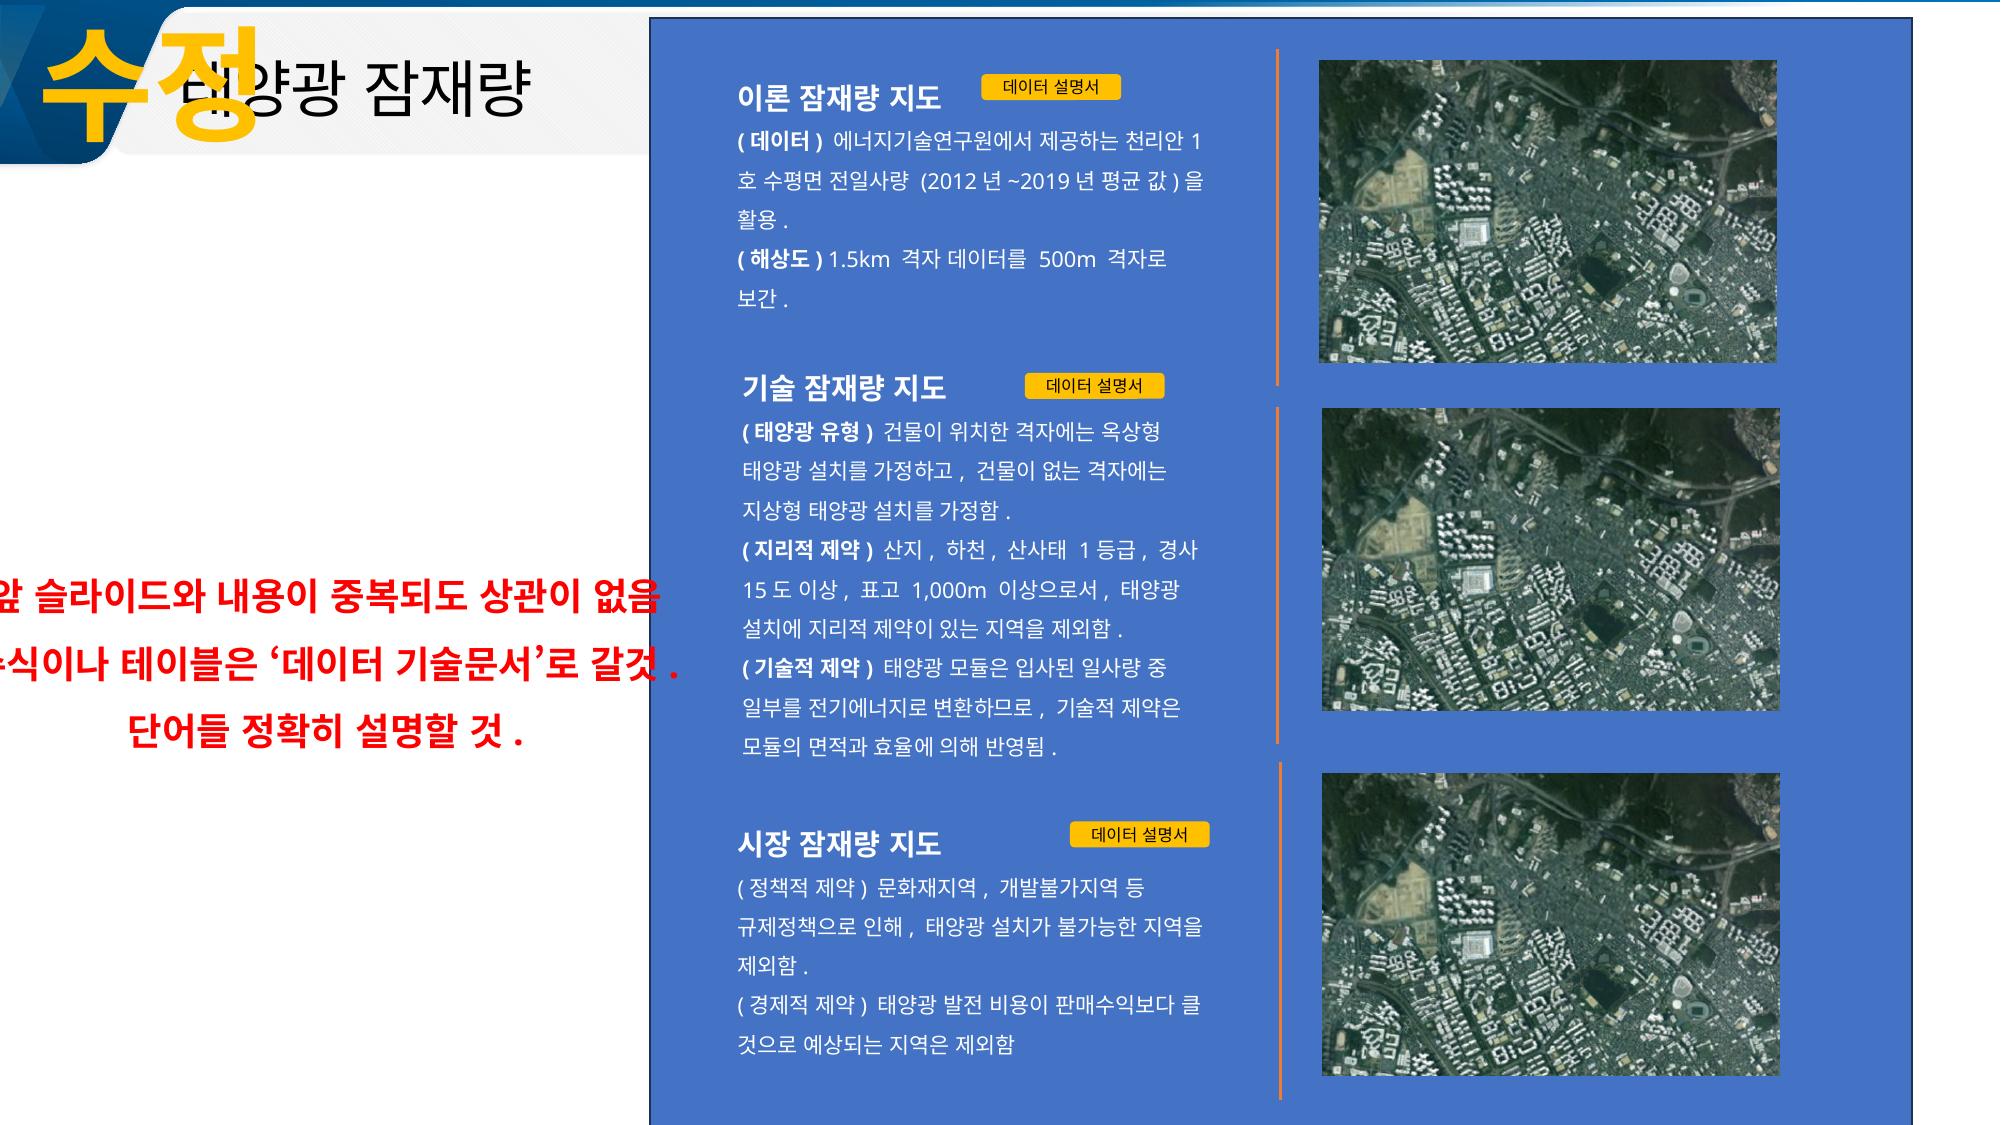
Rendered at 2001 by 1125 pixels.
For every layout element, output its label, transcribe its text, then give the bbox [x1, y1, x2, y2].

text_box [649, 17, 1913, 1125]
picture [1322, 773, 1780, 1076]
text_box 태양광 잠재량 [306, 49, 649, 125]
text_box 앞 슬라이드와 내용이 중복되도 상관이 없음 수식이나 테이블은 ‘데이터 기술문서’로 갈것. 단어들 정확히 설명할 것. [0, 543, 759, 761]
text_box 기술 잠재량 지도 (태양광 유형) 건물이 위치한 격자에는 옥상형 태양광 설치를 가정하고, 건물이 없는 격자에는 지상형 태양광 설치를 가정함. (지리적 제약) 산지, 하천, 산사태 1등급, 경사 15도 이상, 표고 1,000m 이상으로서, 태양광 설치에 지리적 제약이 있는 지역을 제외함. (기술적 제약) 태양광 모듈은 입사된 일사량 중 일부를 전기에너지로 변환하므로, 기술적 제약은 모듈의 면적과 효율에 의해 반영됨. [727, 345, 1232, 807]
picture [1319, 60, 1777, 363]
text_box 데이터 설명서 [980, 73, 1123, 102]
text_box 시장 잠재량 지도 (정책적 제약) 문화재지역, 개발불가지역 등 규제정책으로 인해, 태양광 설치가 불가능한 지역을 제외함. (경제적 제약) 태양광 발전 비용이 판매수익보다 클 것으로 예상되는 지역은 제외함 [722, 801, 1228, 1105]
picture [1322, 408, 1780, 711]
text_box 수정 [1, 6, 306, 158]
text_box 이론 잠재량 지도 (데이터) 에너지기술연구원에서 제공하는 천리안1호 수평면 전일사량 (2012년~2019년 평균 값)을 활용. (해상도) 1.5km 격자 데이터를 500m 격자로 보간. [722, 55, 1228, 319]
